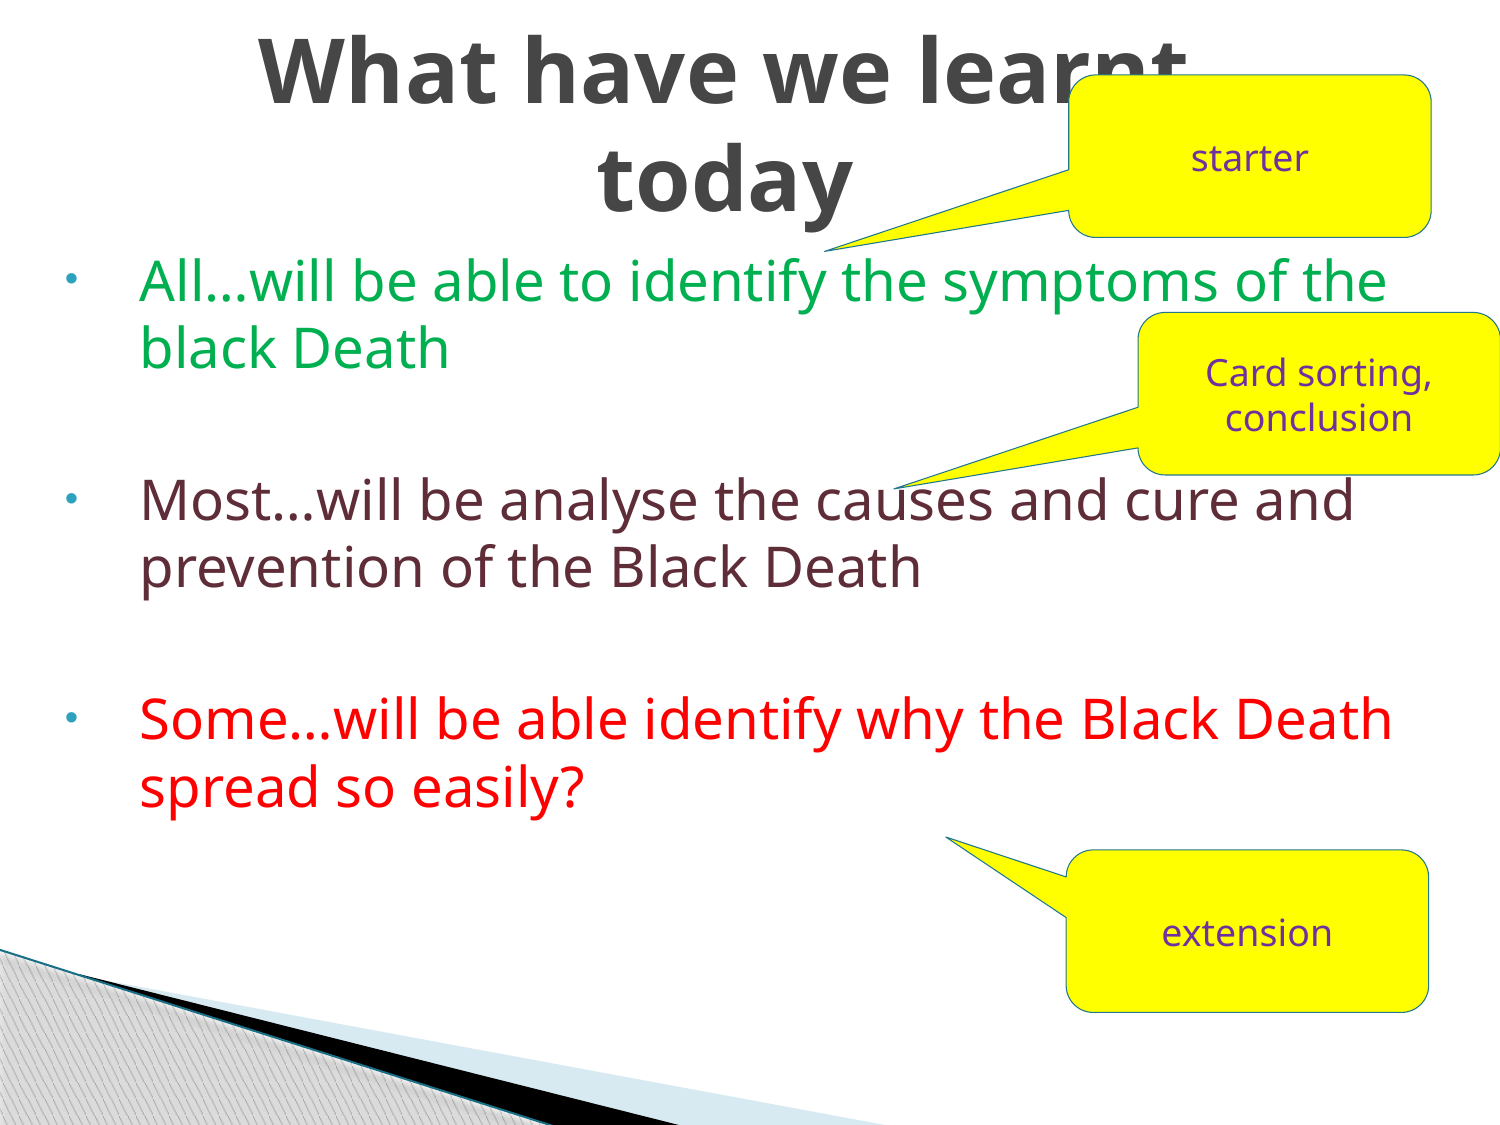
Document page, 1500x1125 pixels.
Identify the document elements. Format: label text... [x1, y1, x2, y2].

text_box extension [941, 832, 1434, 1017]
title What have we learnt today [125, 5, 1325, 237]
subtitle All…will be able to identify the symptoms of the black Death Most…will be analyse the causes and cure and prevention of the Black Death Some…will be able identify why the Black Death spread so easily? [50, 237, 1425, 963]
text_box starter [820, 70, 1436, 256]
text_box Card sorting, conclusion [889, 307, 1500, 494]
